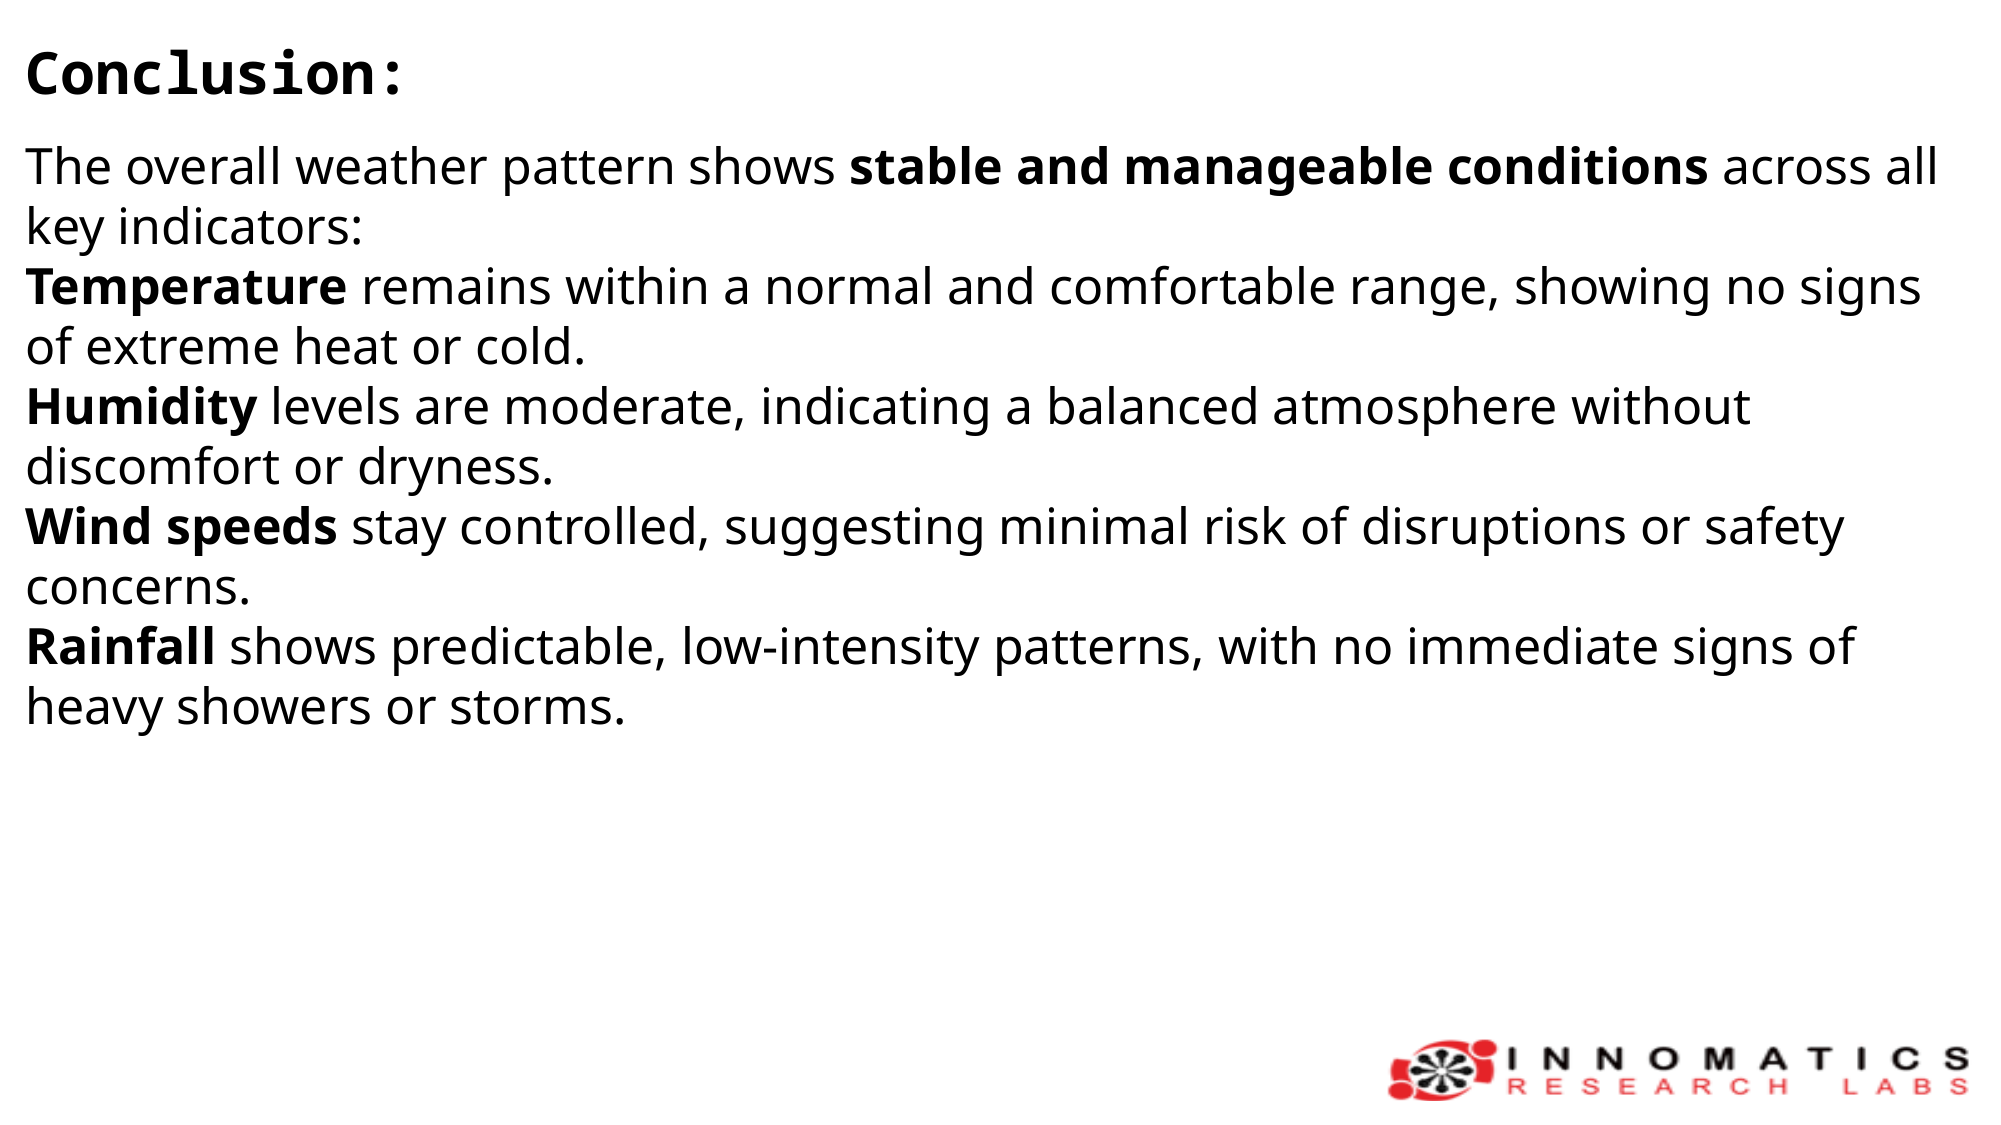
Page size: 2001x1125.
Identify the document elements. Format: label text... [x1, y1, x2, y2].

picture [1358, 1026, 1977, 1101]
text_box The overall weather pattern shows stable and manageable conditions across all key indicators: Temperature remains within a normal and comfortable range, showing no signs of extreme heat or cold. Humidity levels are moderate, indicating a balanced atmosphere without discomfort or dryness. Wind speeds stay controlled, suggesting minimal risk of disruptions or safety concerns. Rainfall shows predictable, low-intensity patterns, with no immediate signs of heavy showers or storms. [10, 126, 1958, 742]
title Conclusion: [10, 24, 1738, 126]
